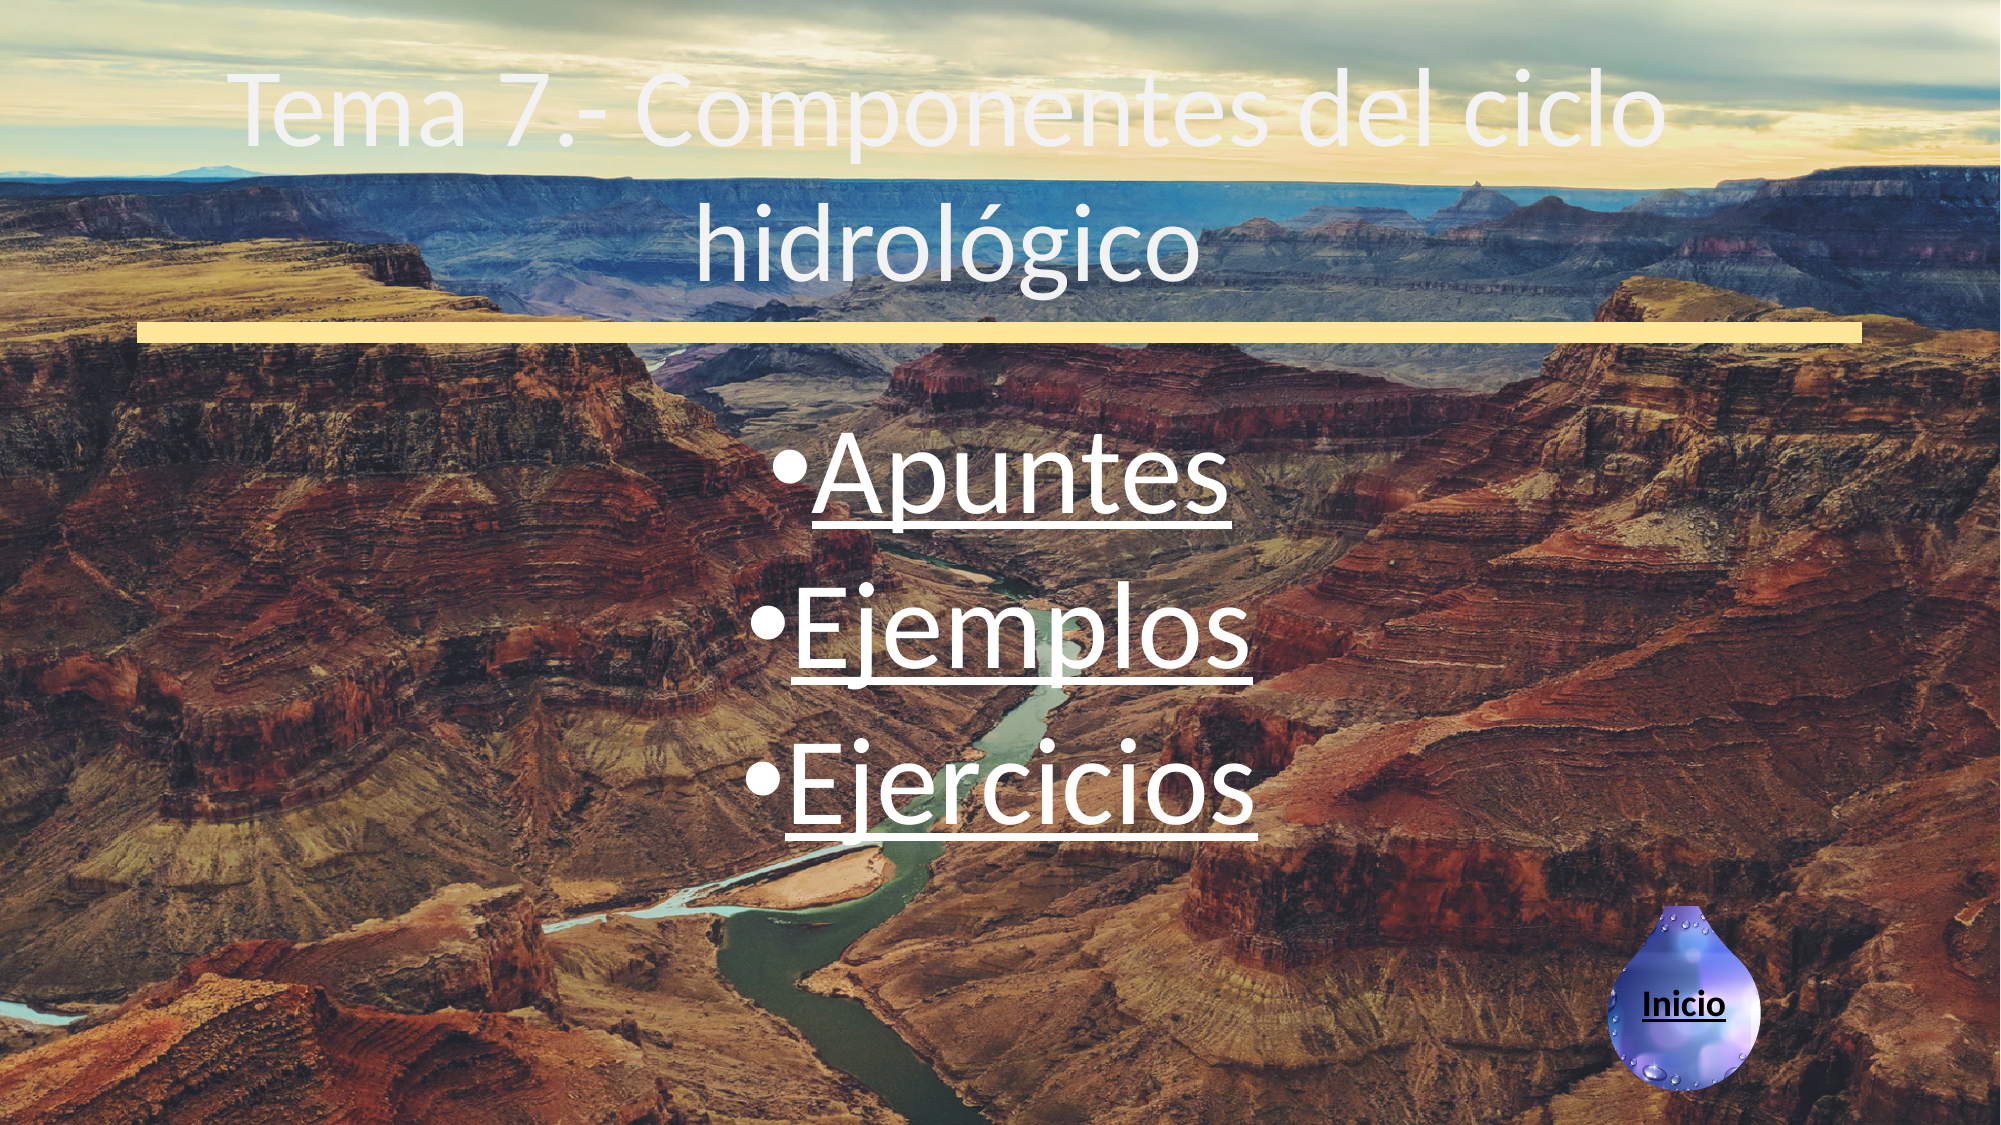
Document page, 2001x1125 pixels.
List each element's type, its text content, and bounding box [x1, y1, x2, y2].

list Apuntes Ejemplos Ejercicios [137, 397, 1863, 852]
picture [0, 0, 2001, 1125]
title Tema 7.- Componentes del ciclo hidrológico [33, 59, 1863, 278]
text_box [1608, 936, 1760, 1093]
